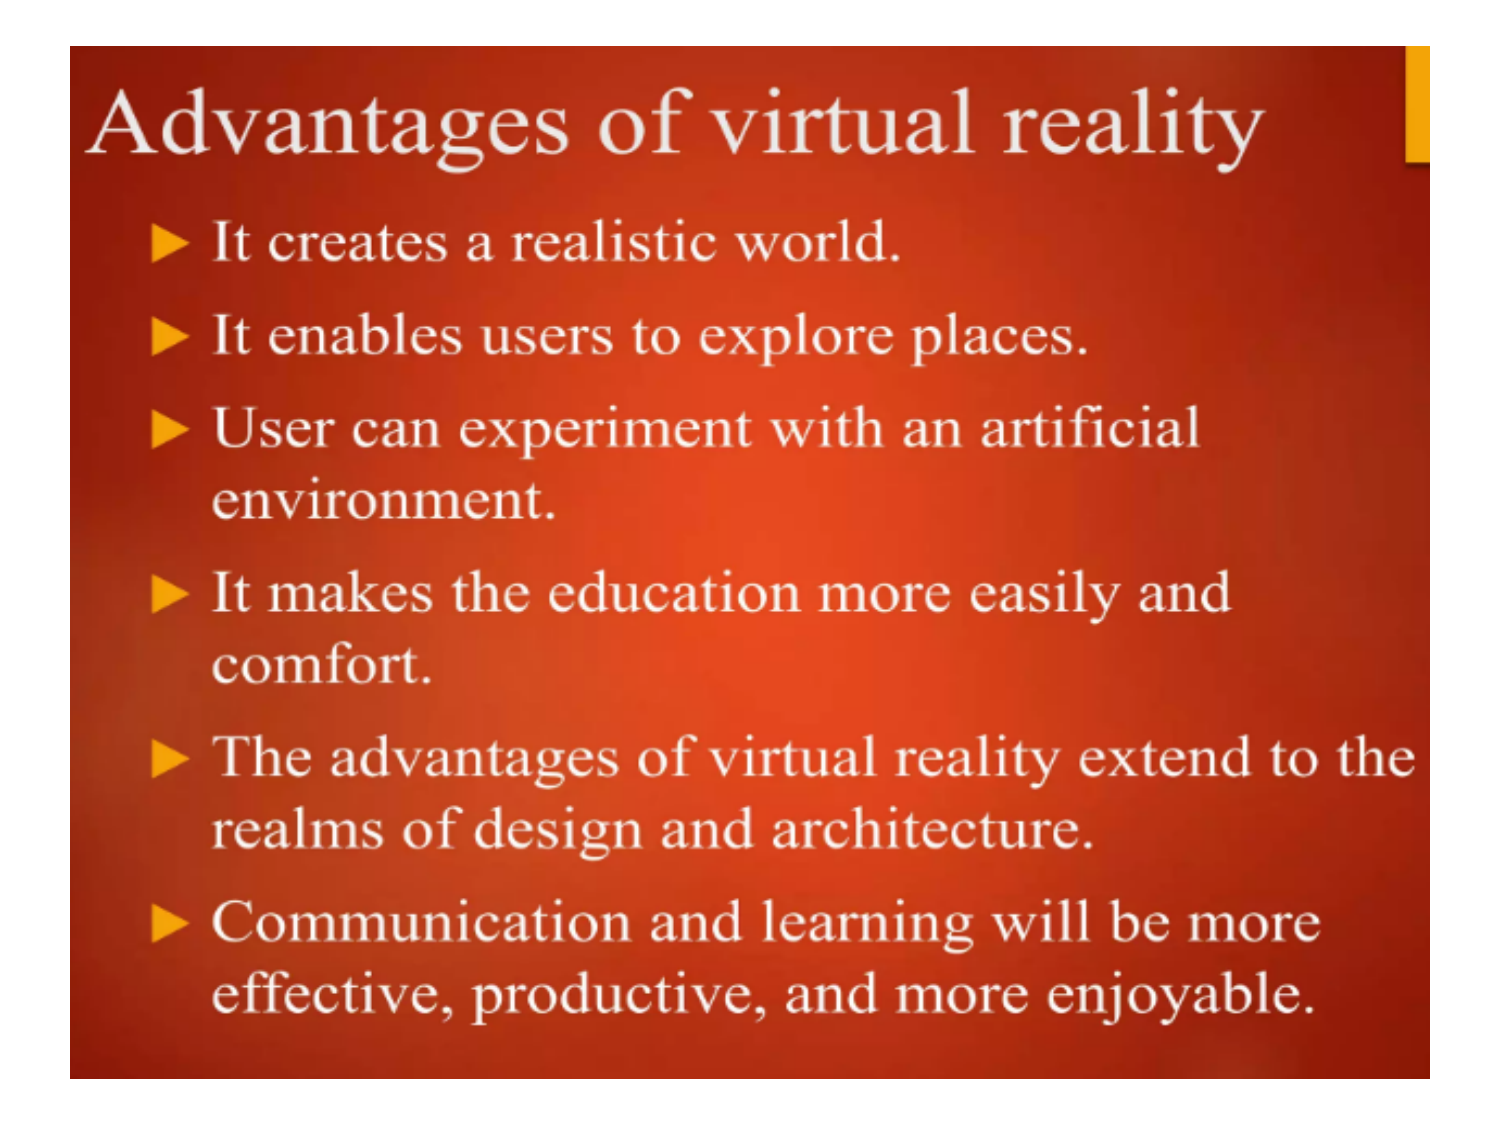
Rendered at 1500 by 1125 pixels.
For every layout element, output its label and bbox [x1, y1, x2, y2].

picture [70, 46, 1430, 1079]
